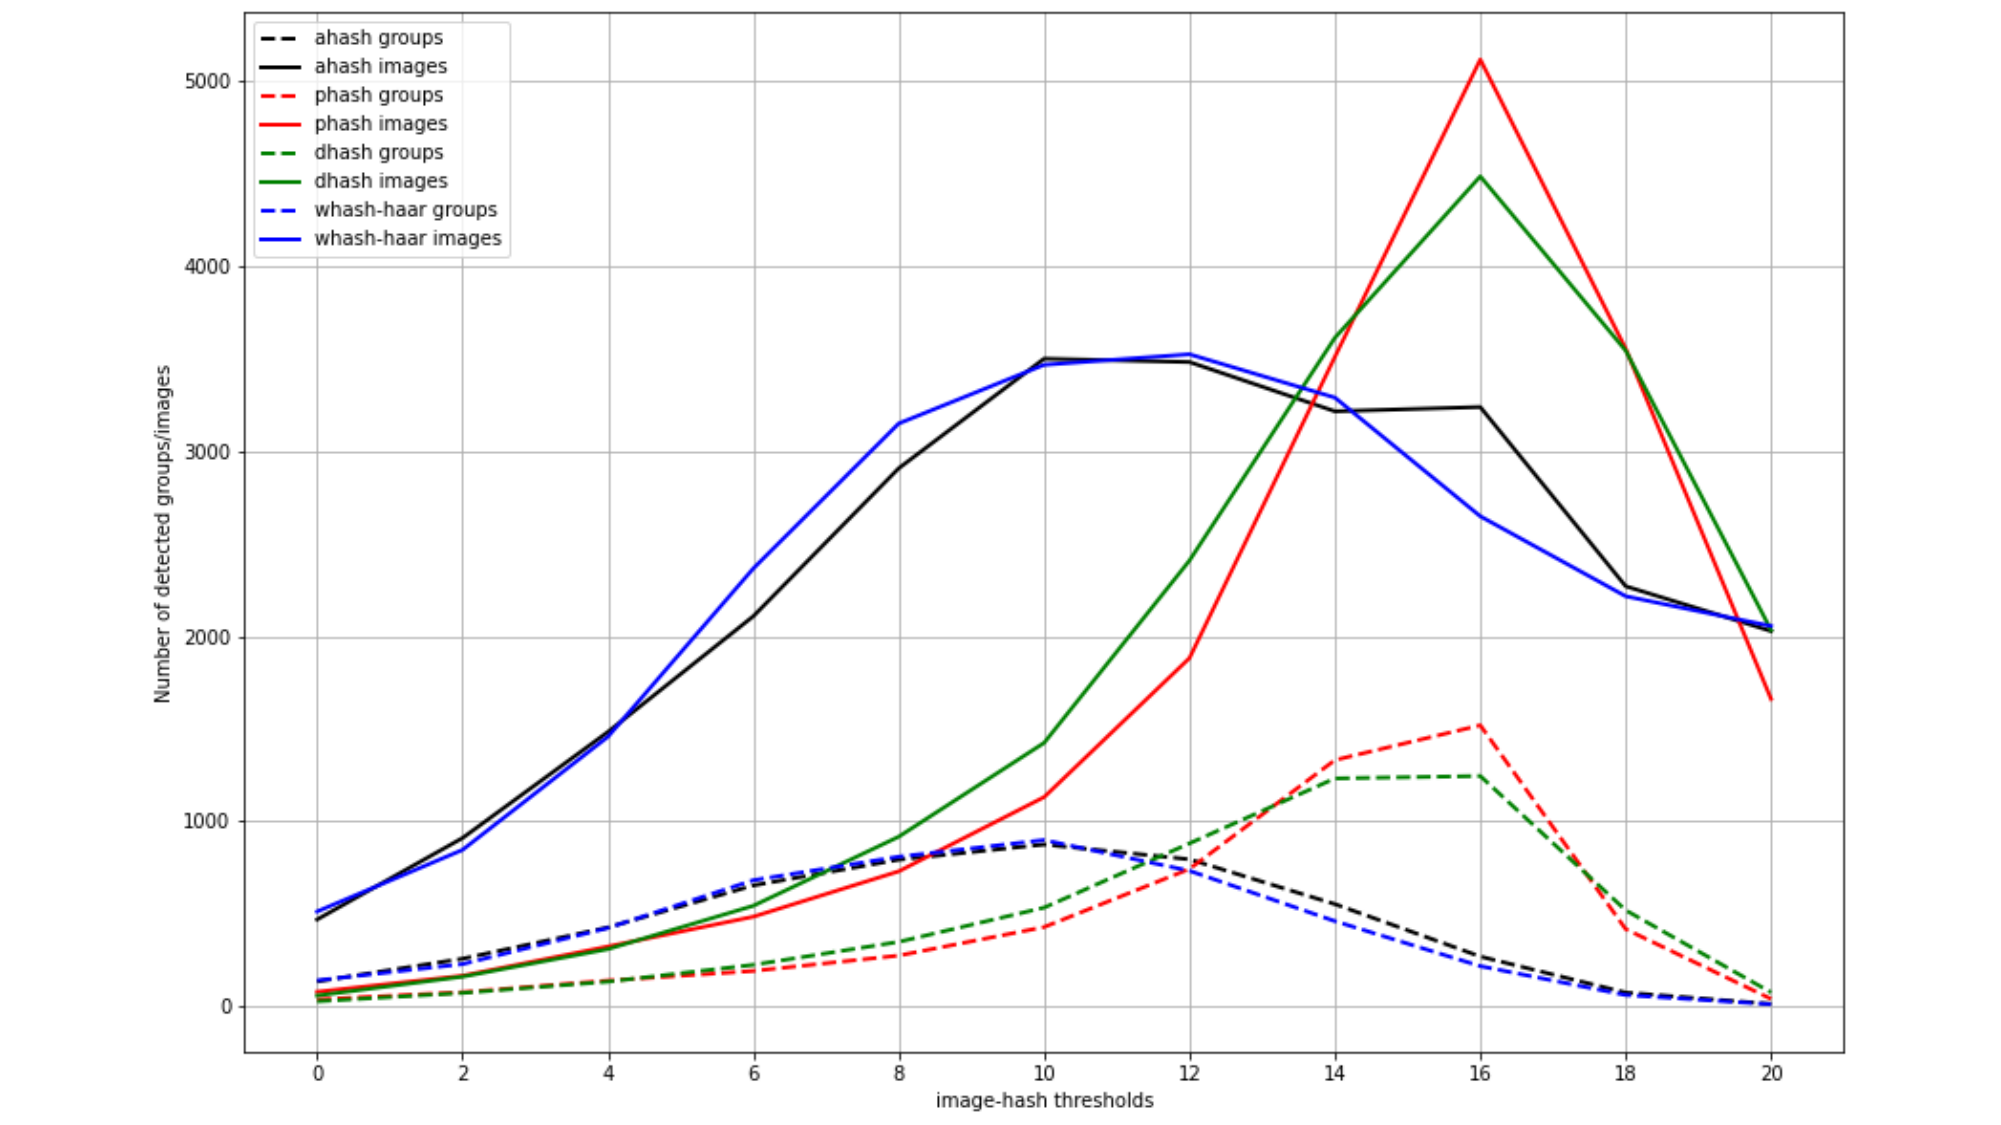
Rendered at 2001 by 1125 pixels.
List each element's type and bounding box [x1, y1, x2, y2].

picture [143, 0, 1857, 1125]
